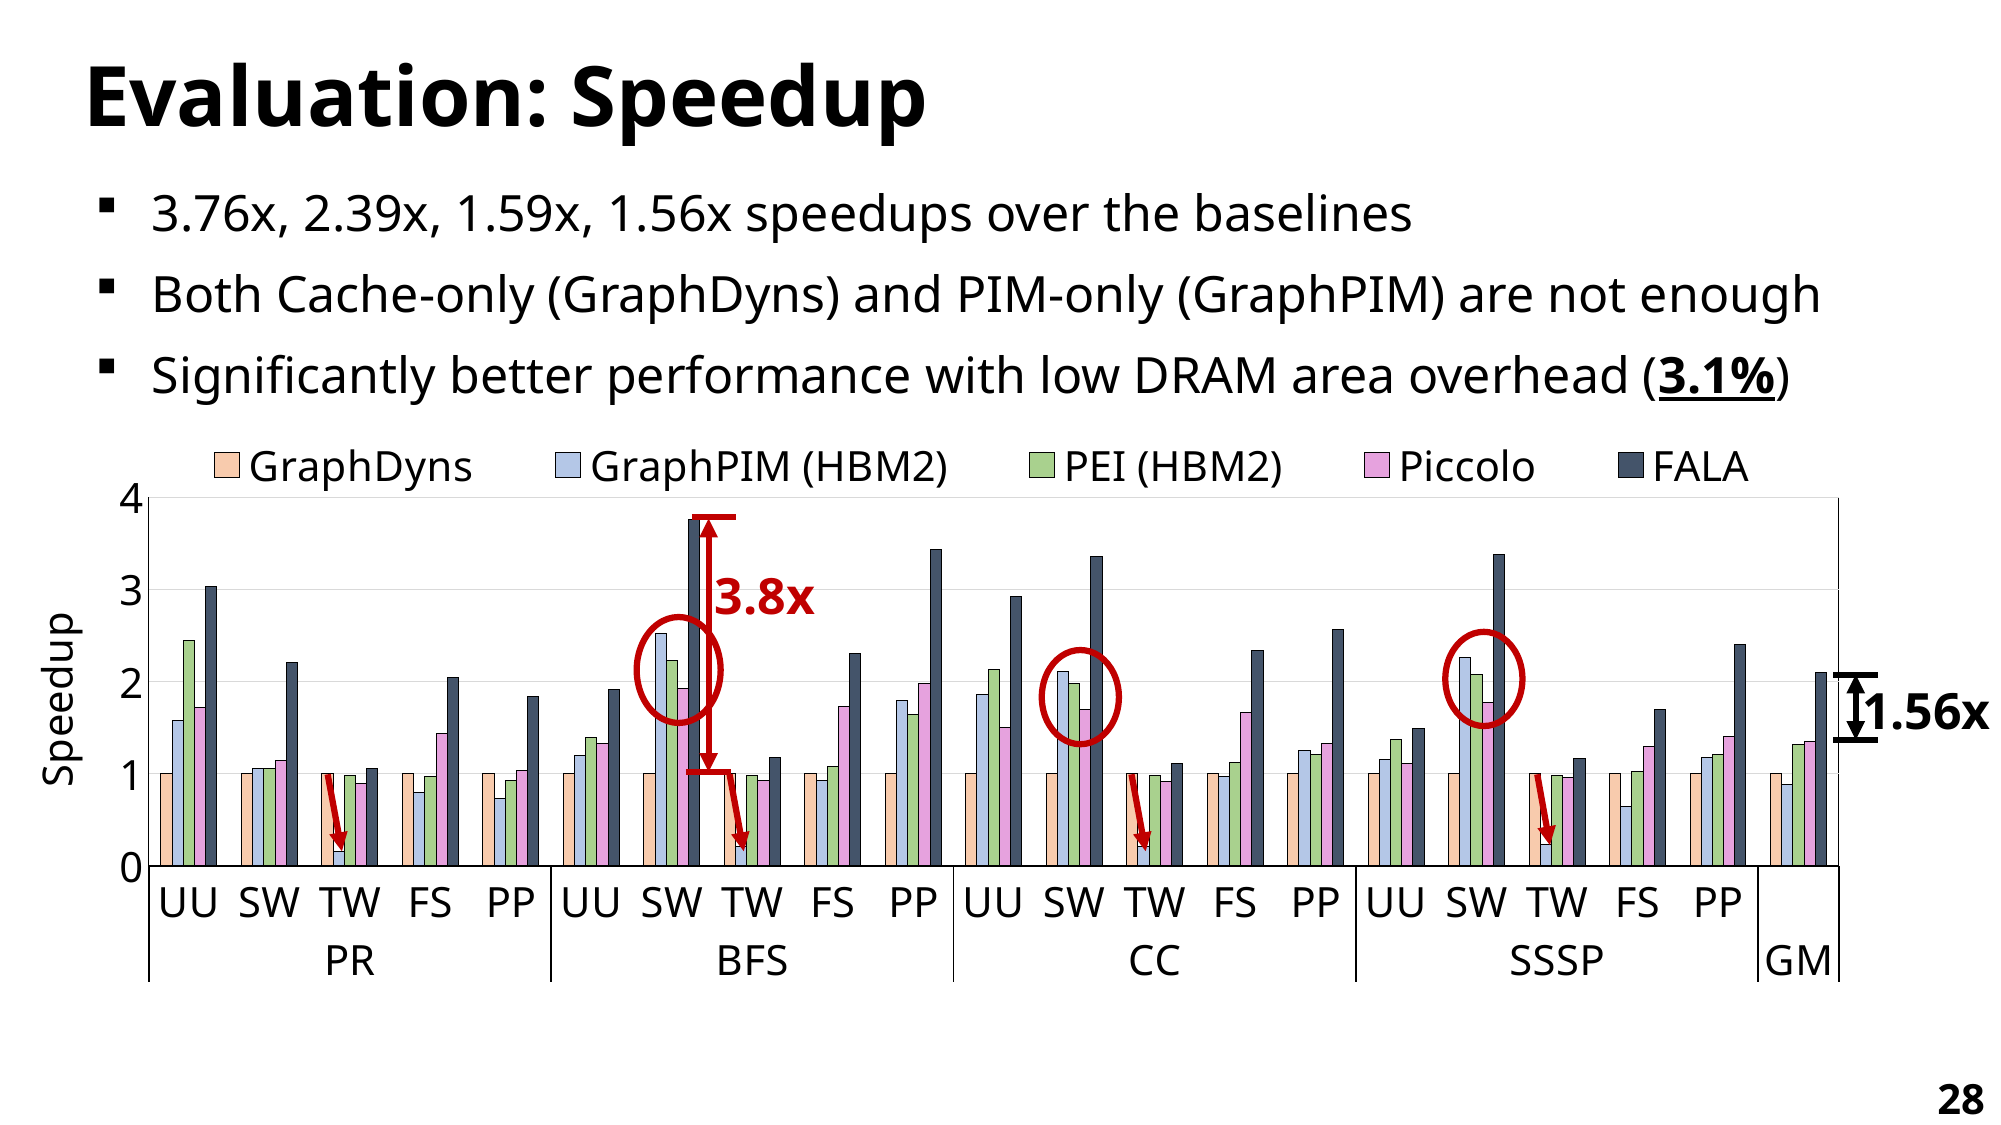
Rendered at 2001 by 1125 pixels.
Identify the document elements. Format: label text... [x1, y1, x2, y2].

text_box 1.56x [1972, 678, 2000, 745]
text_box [729, 774, 744, 852]
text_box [1537, 774, 1550, 846]
title Evaluation: Speedup [68, 43, 1917, 155]
chart [8, 436, 1972, 1081]
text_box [686, 516, 860, 616]
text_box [636, 616, 1523, 745]
slide_number 28 [1550, 1065, 2000, 1125]
text_box 3.76x, 2.39x, 1.59x, 1.56x speedups over the baselines Both Cache-only (GraphDyns) and PIM-only (GraphPIM) are not enough Significantly better performance with low DRAM area overhead (3.1%) [80, 173, 2000, 437]
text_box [327, 774, 342, 852]
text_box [686, 745, 860, 772]
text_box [1131, 774, 1146, 852]
